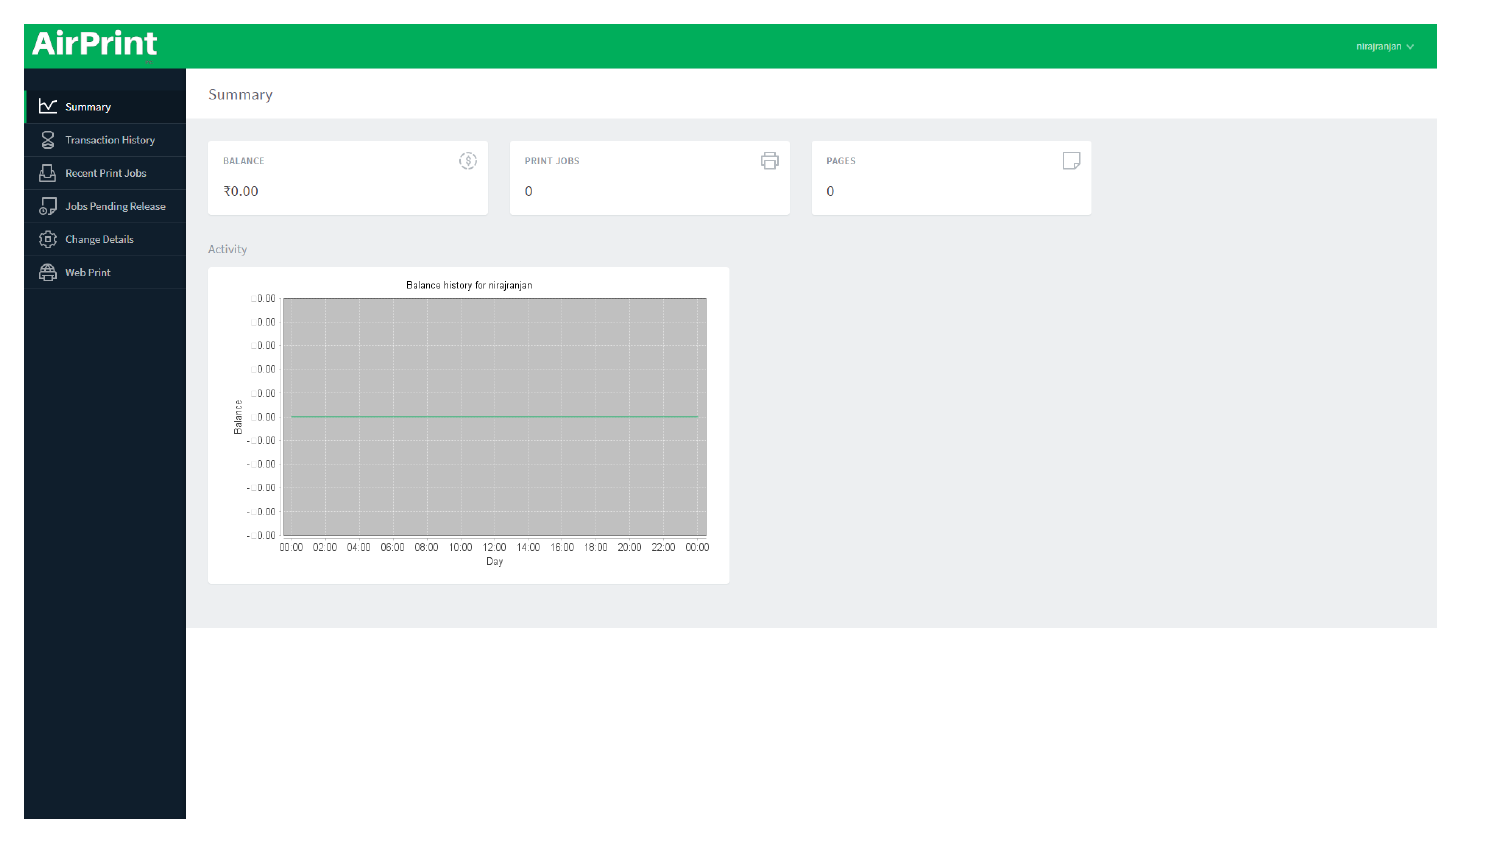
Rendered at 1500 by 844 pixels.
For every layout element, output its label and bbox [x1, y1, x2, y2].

picture [24, 24, 1437, 819]
